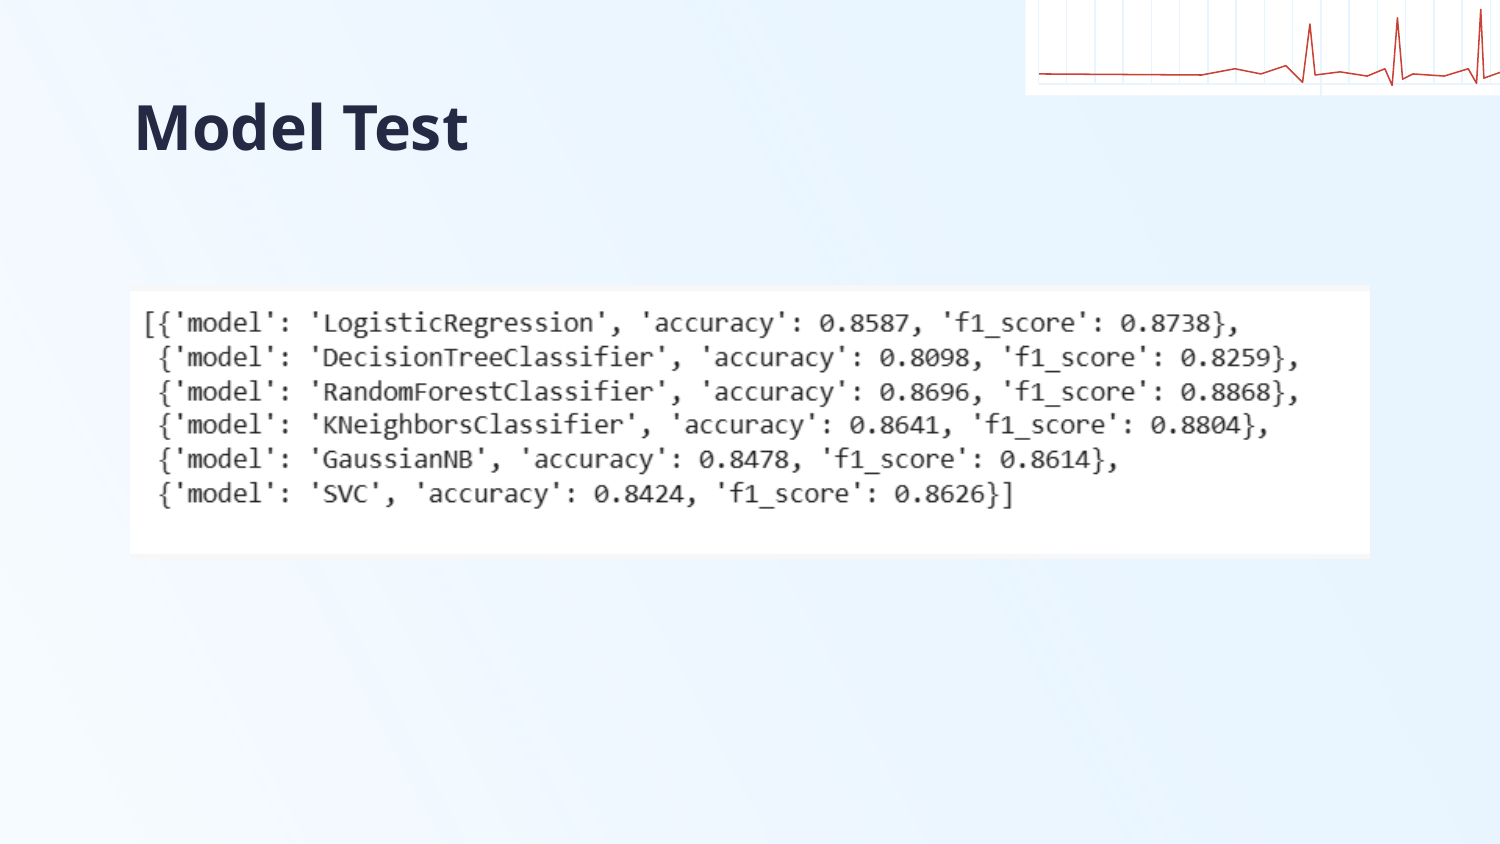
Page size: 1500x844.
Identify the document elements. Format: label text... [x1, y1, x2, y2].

picture [130, 284, 1370, 559]
title Model Test [118, 72, 1382, 167]
